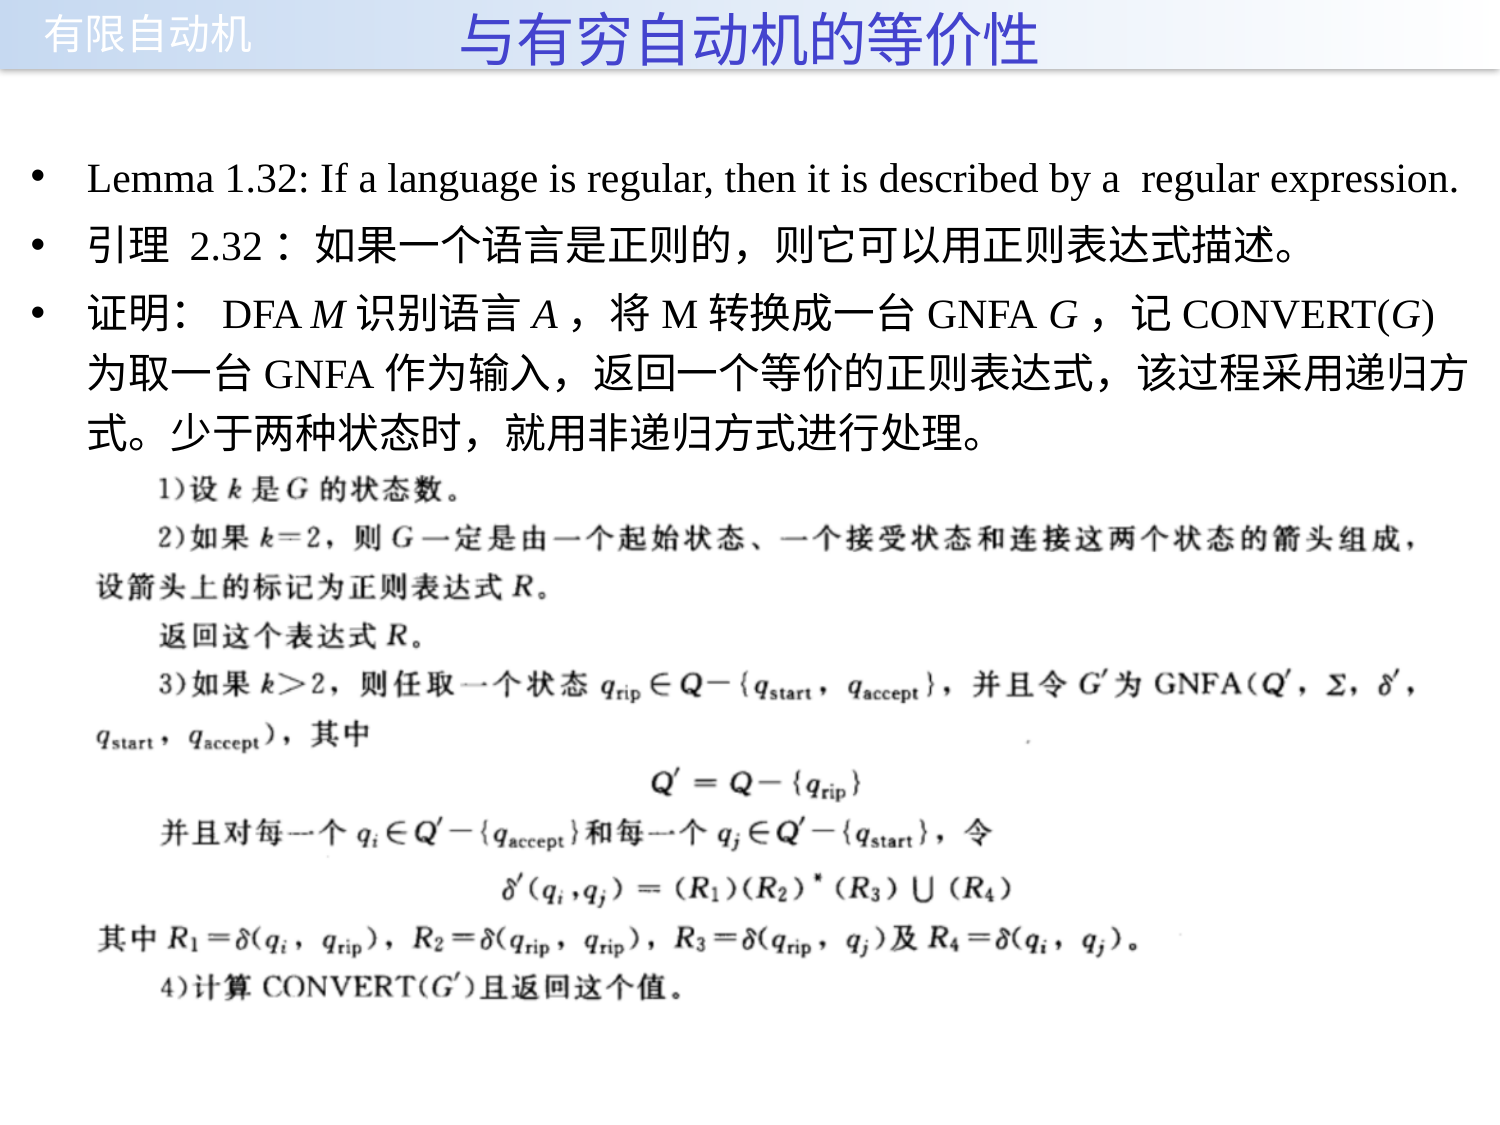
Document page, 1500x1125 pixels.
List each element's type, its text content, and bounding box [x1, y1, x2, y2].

list Lemma 1.32: If a language is regular, then it is described by a regular expression. 引理 2.32：如果一个语言是正则的，则它可以用正则表达式描述。 证明：DFA M识别语言A，将M转换成一台GNFA G，记CONVERT(G)为取一台GNFA作为输入，返回一个等价的正则表达式，该过程采用递归方式。少于两种状态时，就用非递归方式进行处理。 [15, 133, 1500, 486]
title 与有穷自动机的等价性 [15, 0, 1485, 98]
picture [79, 469, 1438, 1014]
